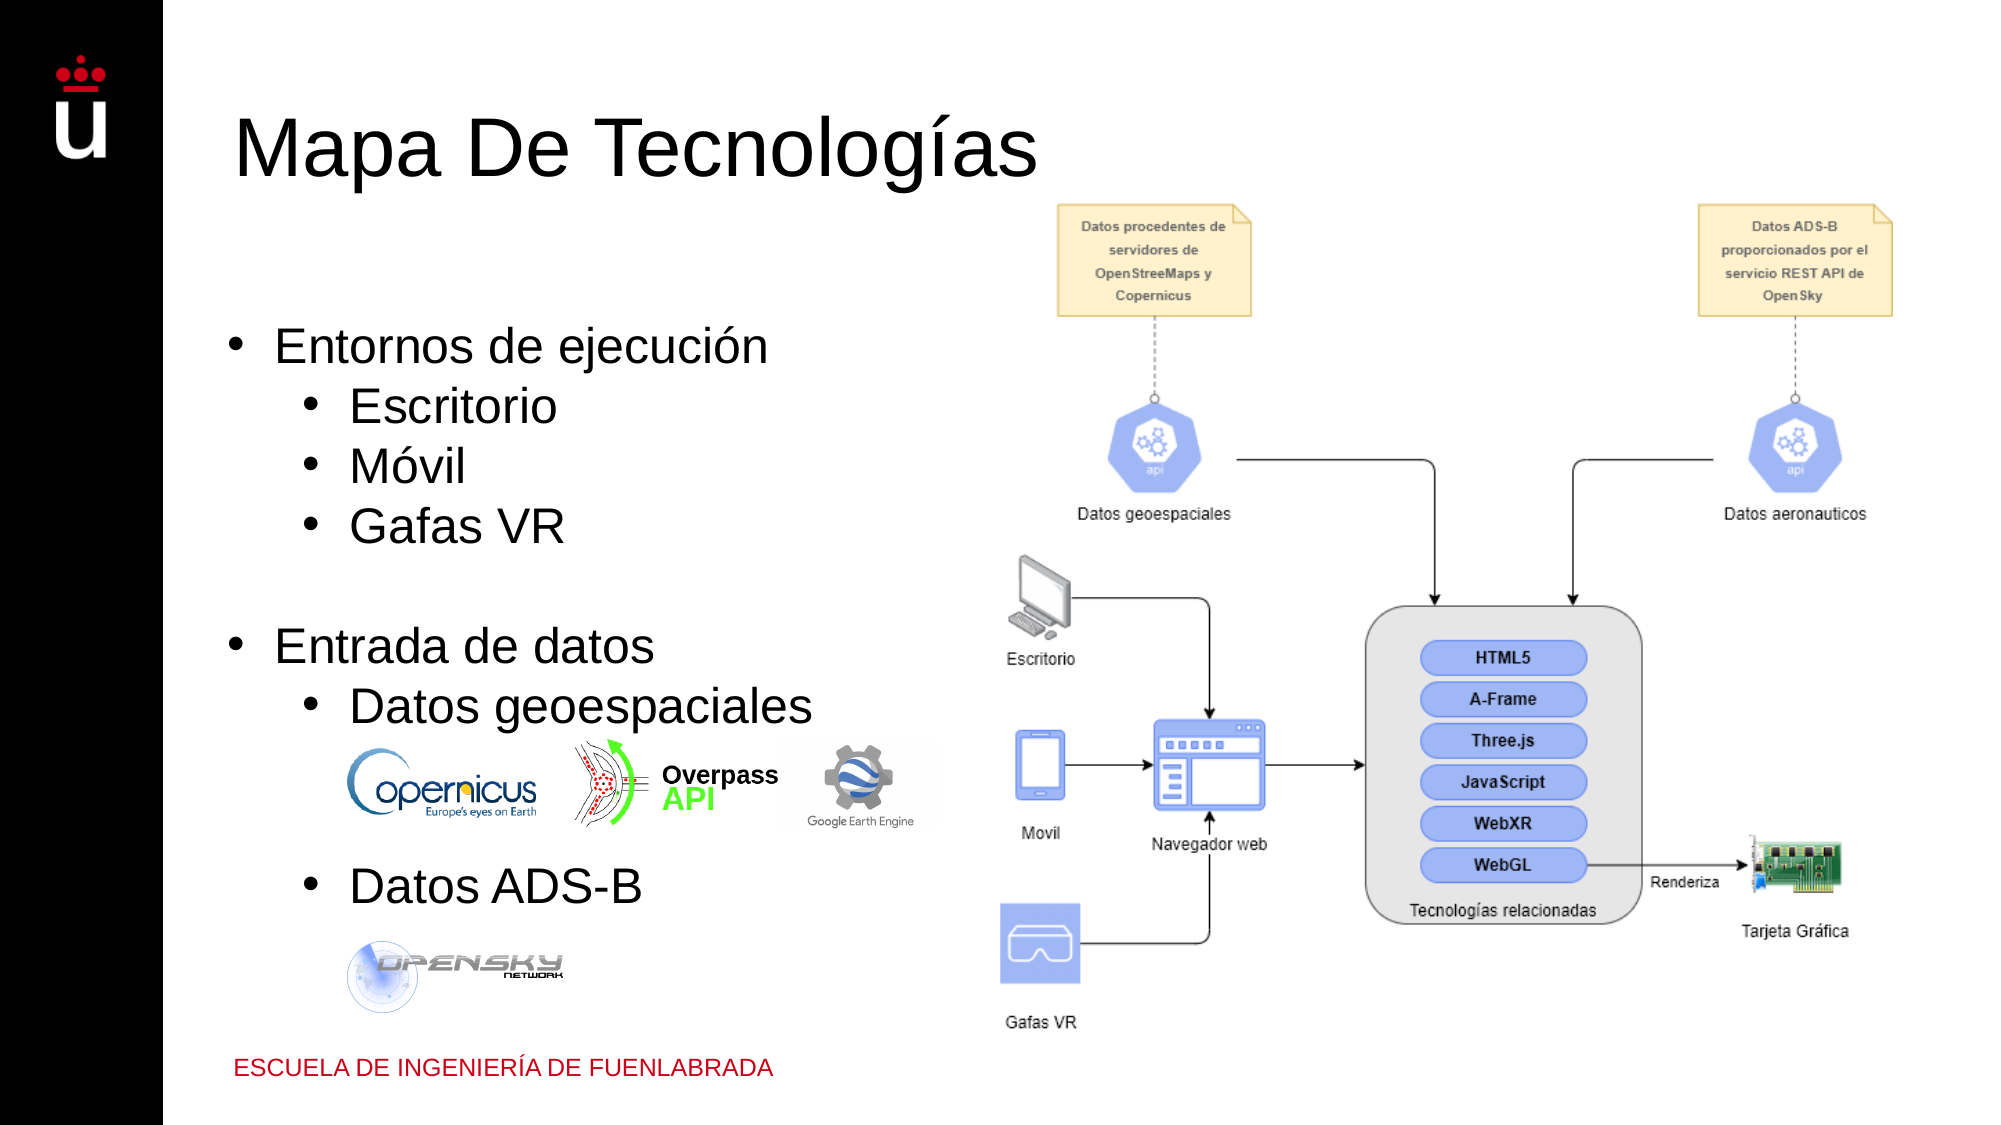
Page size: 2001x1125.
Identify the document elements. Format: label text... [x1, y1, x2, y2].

picture [347, 748, 536, 818]
list ESCUELA DE INGENIERÍA DE FUENLABRADA [233, 1051, 1140, 1082]
picture [347, 941, 563, 1013]
text_box Entornos de ejecución Escritorio Móvil Gafas VR Entrada de datos Datos geoespaciales Datos ADS-B [213, 306, 951, 1041]
picture [55, 55, 117, 165]
picture [558, 738, 938, 829]
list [999, 122, 1893, 1034]
title Mapa De Tecnologías [233, 91, 1140, 193]
